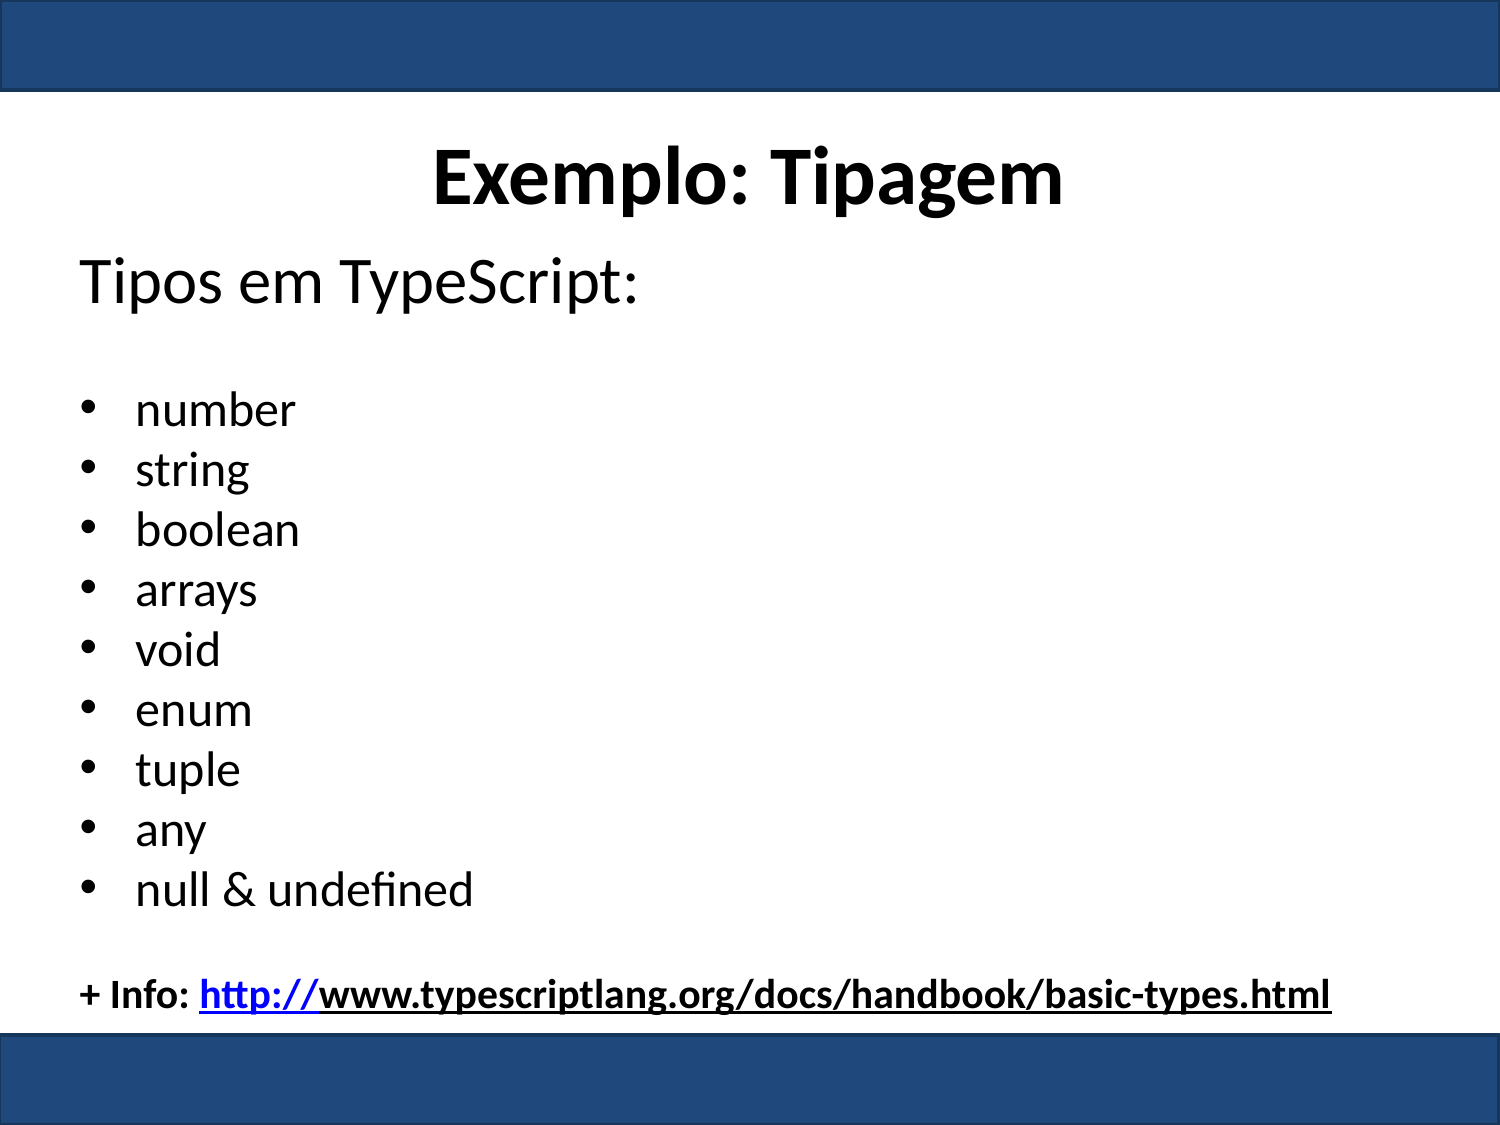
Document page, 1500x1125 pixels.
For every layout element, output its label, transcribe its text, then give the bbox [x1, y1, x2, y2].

text_box Tipos em TypeScript: number string boolean arrays void enum tuple any null & undefined + Info: http://www.typescriptlang.org/docs/handbook/basic-types.html [64, 229, 1353, 1024]
text_box Exemplo: Tipagem [46, 113, 1452, 229]
text_box [0, 0, 1500, 92]
text_box [0, 1033, 1500, 1125]
